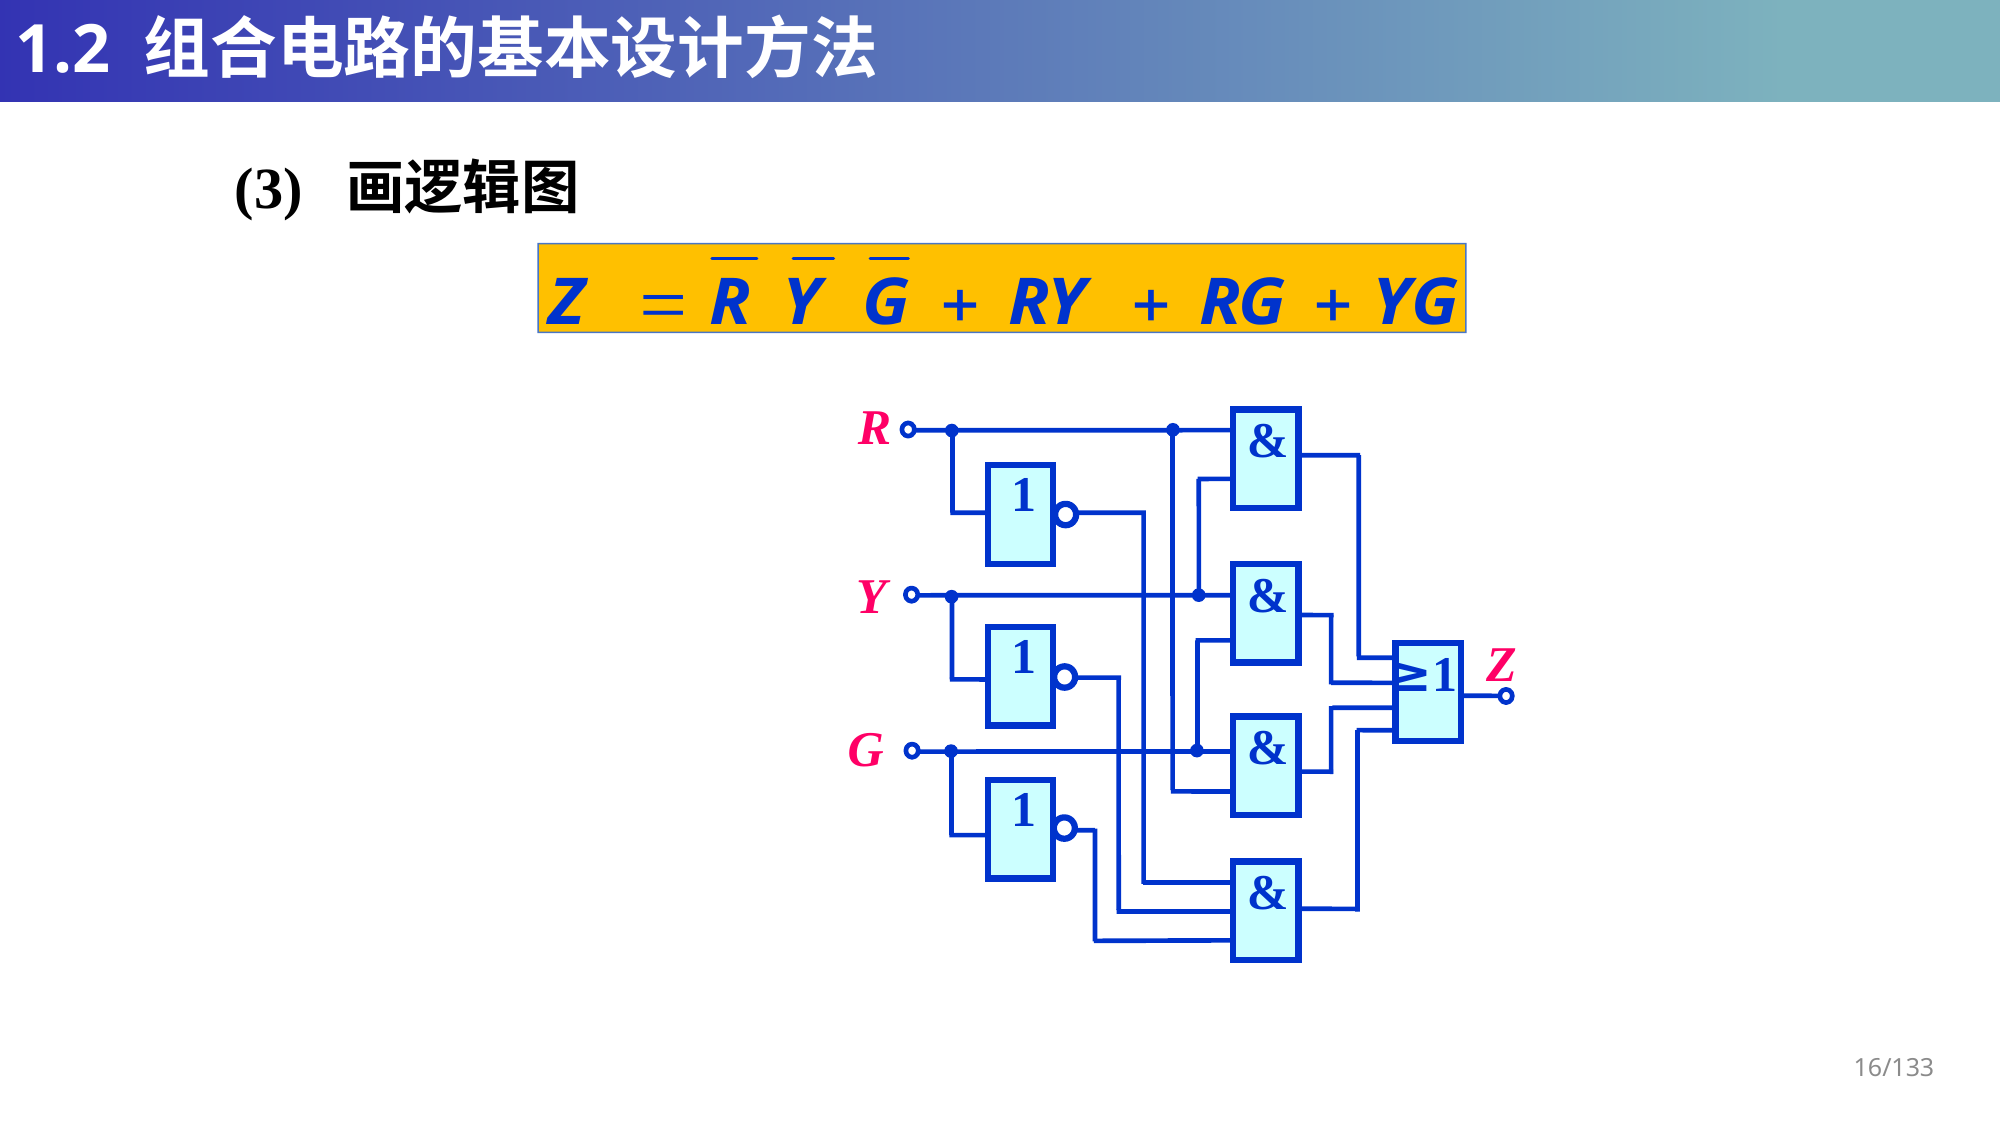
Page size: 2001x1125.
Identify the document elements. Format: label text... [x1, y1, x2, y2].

title 1.2 组合电路的基本设计方法 [0, 0, 2000, 102]
slide_number 16/133 [1797, 1038, 1950, 1099]
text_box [832, 386, 1532, 960]
text_box (3) 画逻辑图 [220, 142, 833, 228]
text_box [538, 244, 1466, 332]
